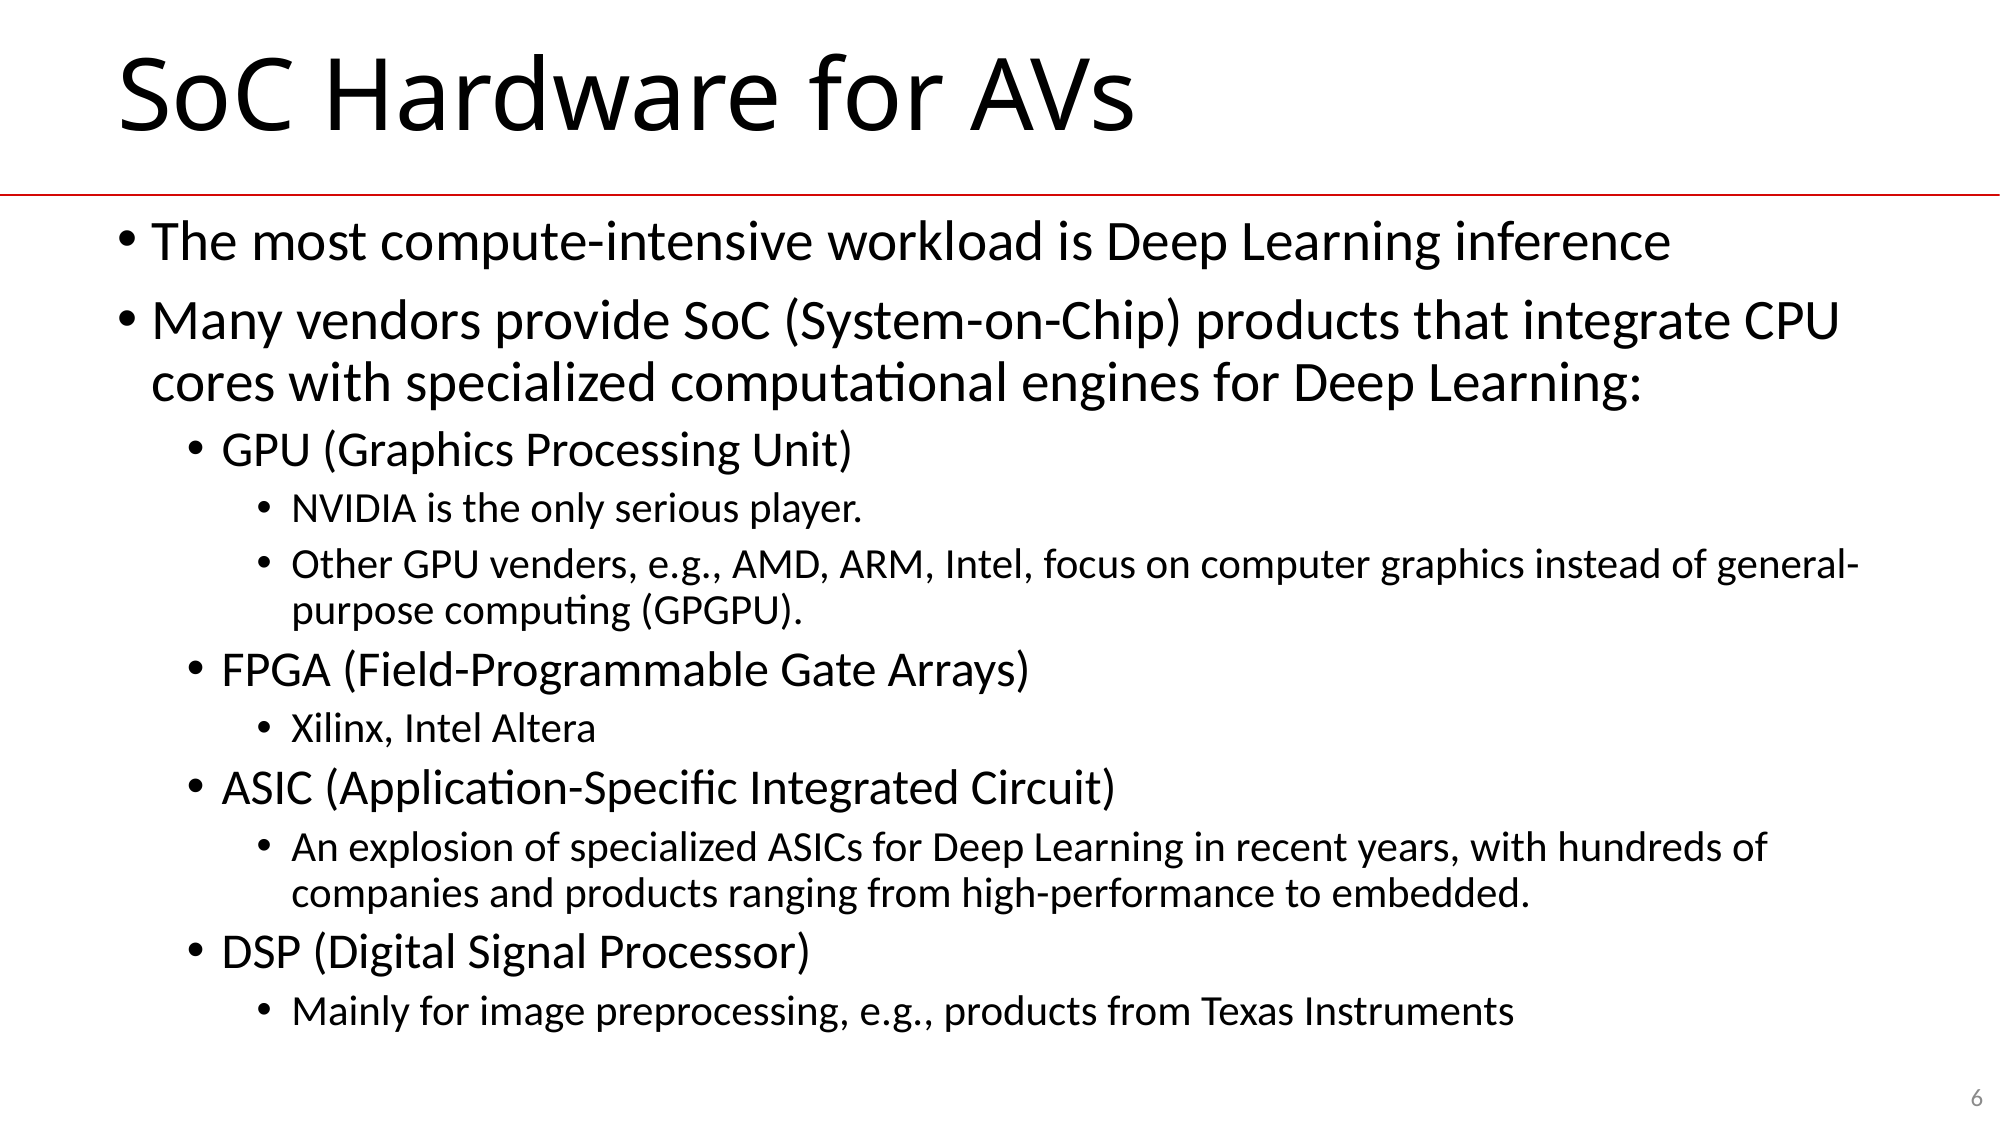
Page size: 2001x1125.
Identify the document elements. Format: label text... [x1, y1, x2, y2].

slide_number 6 [1548, 1066, 1999, 1125]
list The most compute-intensive workload is Deep Learning inference Many vendors provide SoC (System-on-Chip) products that integrate CPU cores with specialized computational engines for Deep Learning: GPU (Graphics Processing Unit) NVIDIA is the only serious player. Other GPU venders, e.g., AMD, ARM, Intel, focus on computer graphics instead of general-purpose computing (GPGPU). FPGA (Field-Programmable Gate Arrays) Xilinx, Intel Altera ASIC (Application-Specific Integrated Circuit) An explosion of specialized ASICs for Deep Learning in recent years, with hundreds of companies and products ranging from high-performance to embedded. DSP (Digital Signal Processor) Mainly for image preprocessing, e.g., products from Texas Instruments [102, 203, 1899, 1056]
title SoC Hardware for AVs [102, 10, 1899, 186]
